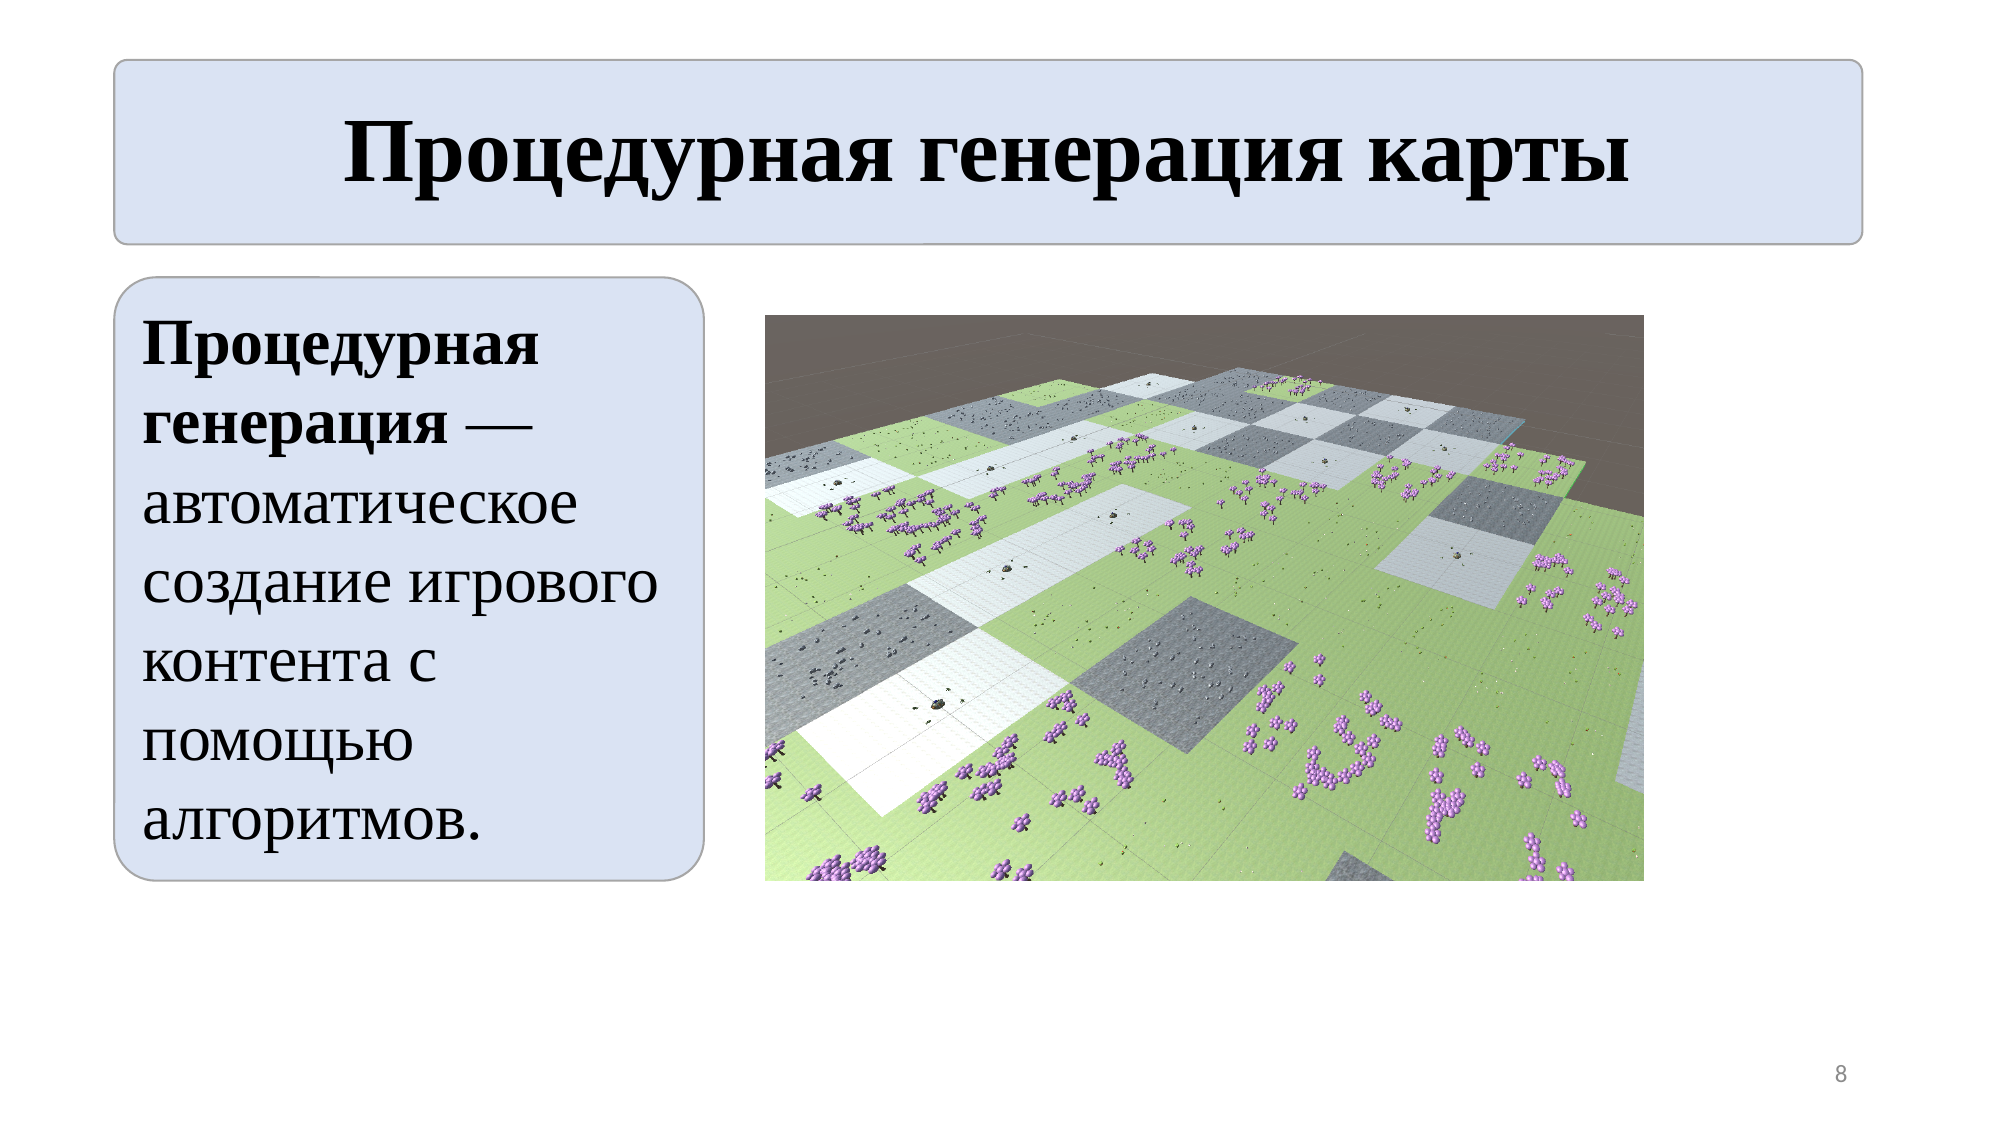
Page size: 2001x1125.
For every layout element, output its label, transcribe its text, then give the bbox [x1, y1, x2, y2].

picture [765, 315, 1644, 881]
list Процедурная генерация — автоматическое создание игрового контента с помощью алгоритмов. [127, 291, 692, 865]
slide_number 8 [1412, 1042, 1863, 1103]
title Процедурная генерация карты [114, 59, 1863, 245]
text_box [113, 276, 705, 882]
